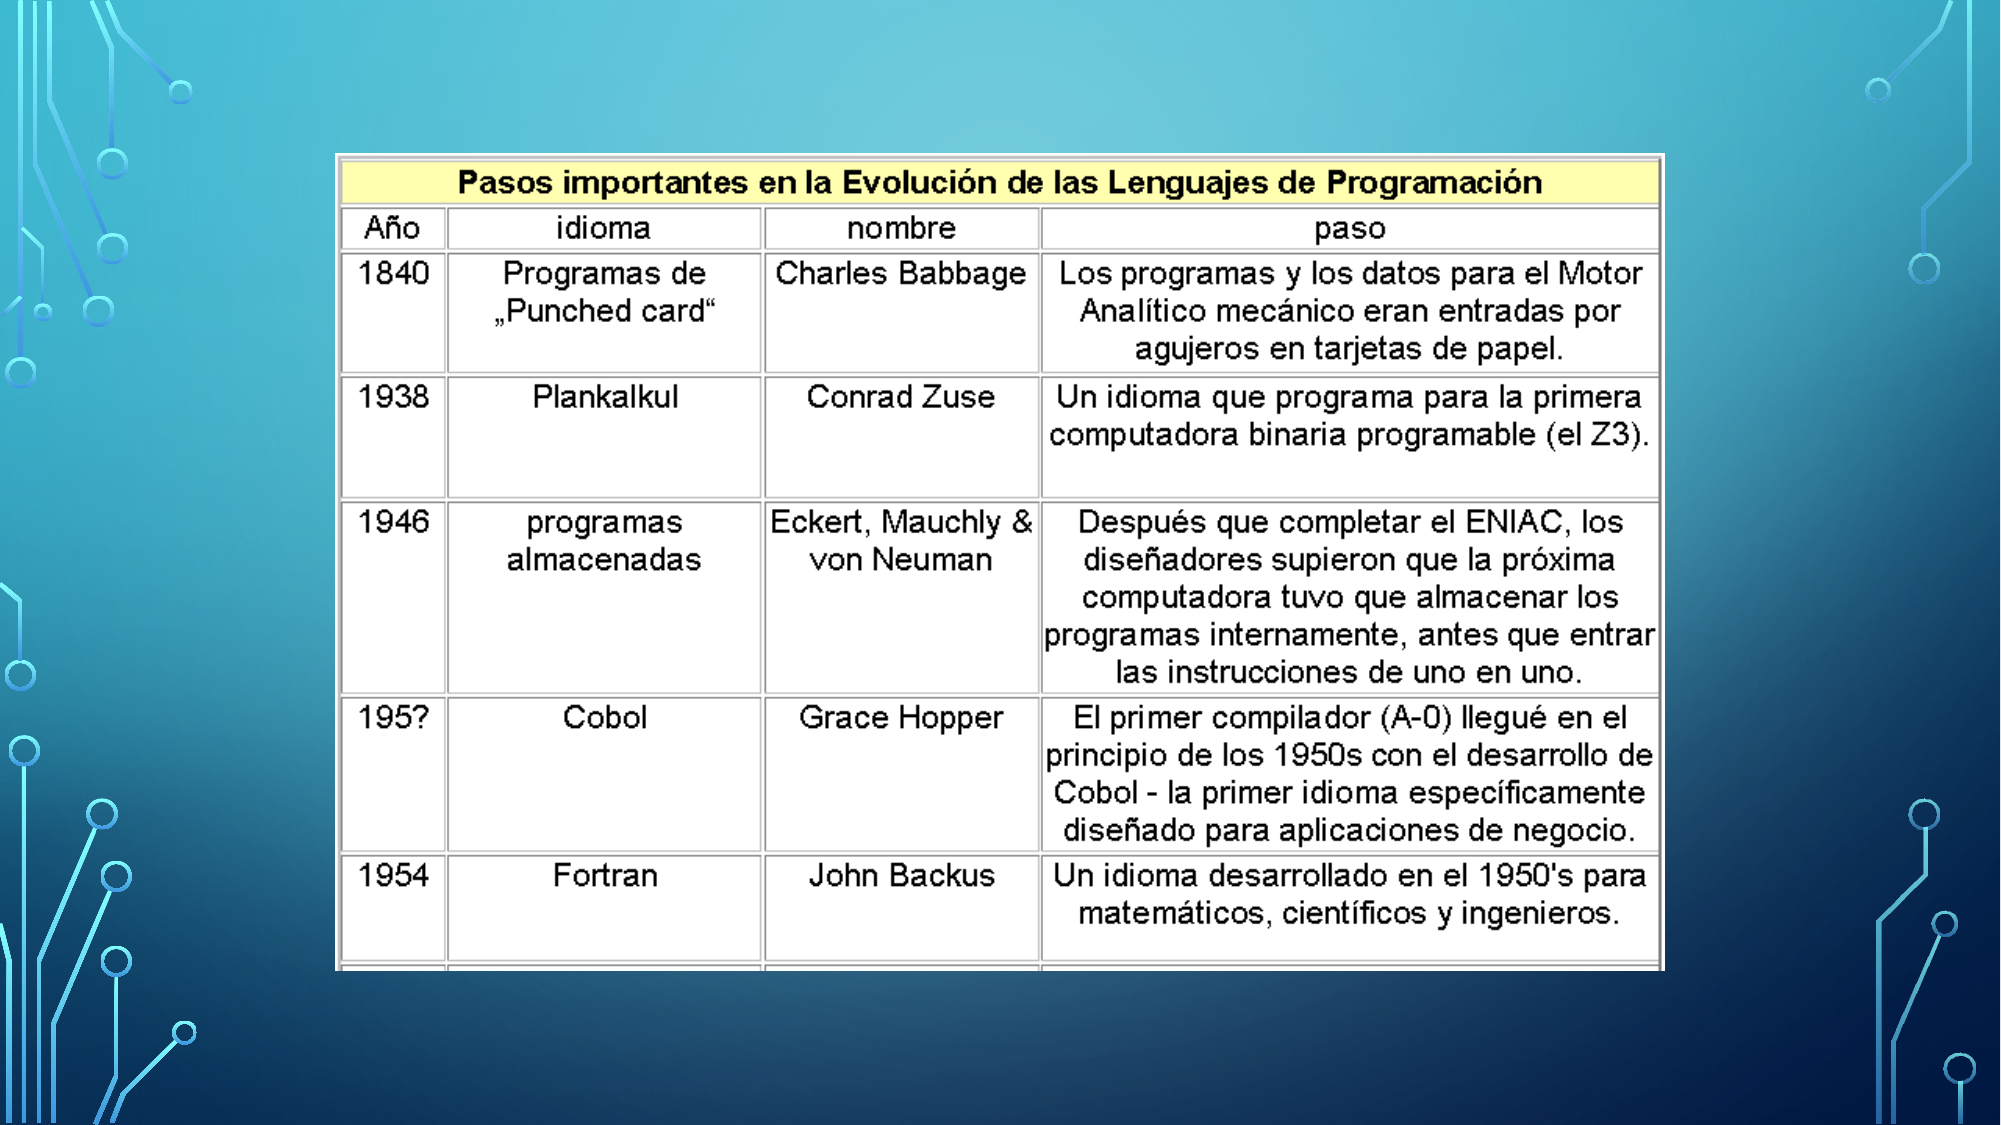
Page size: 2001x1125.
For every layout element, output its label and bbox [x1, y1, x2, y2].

picture [334, 153, 1665, 972]
